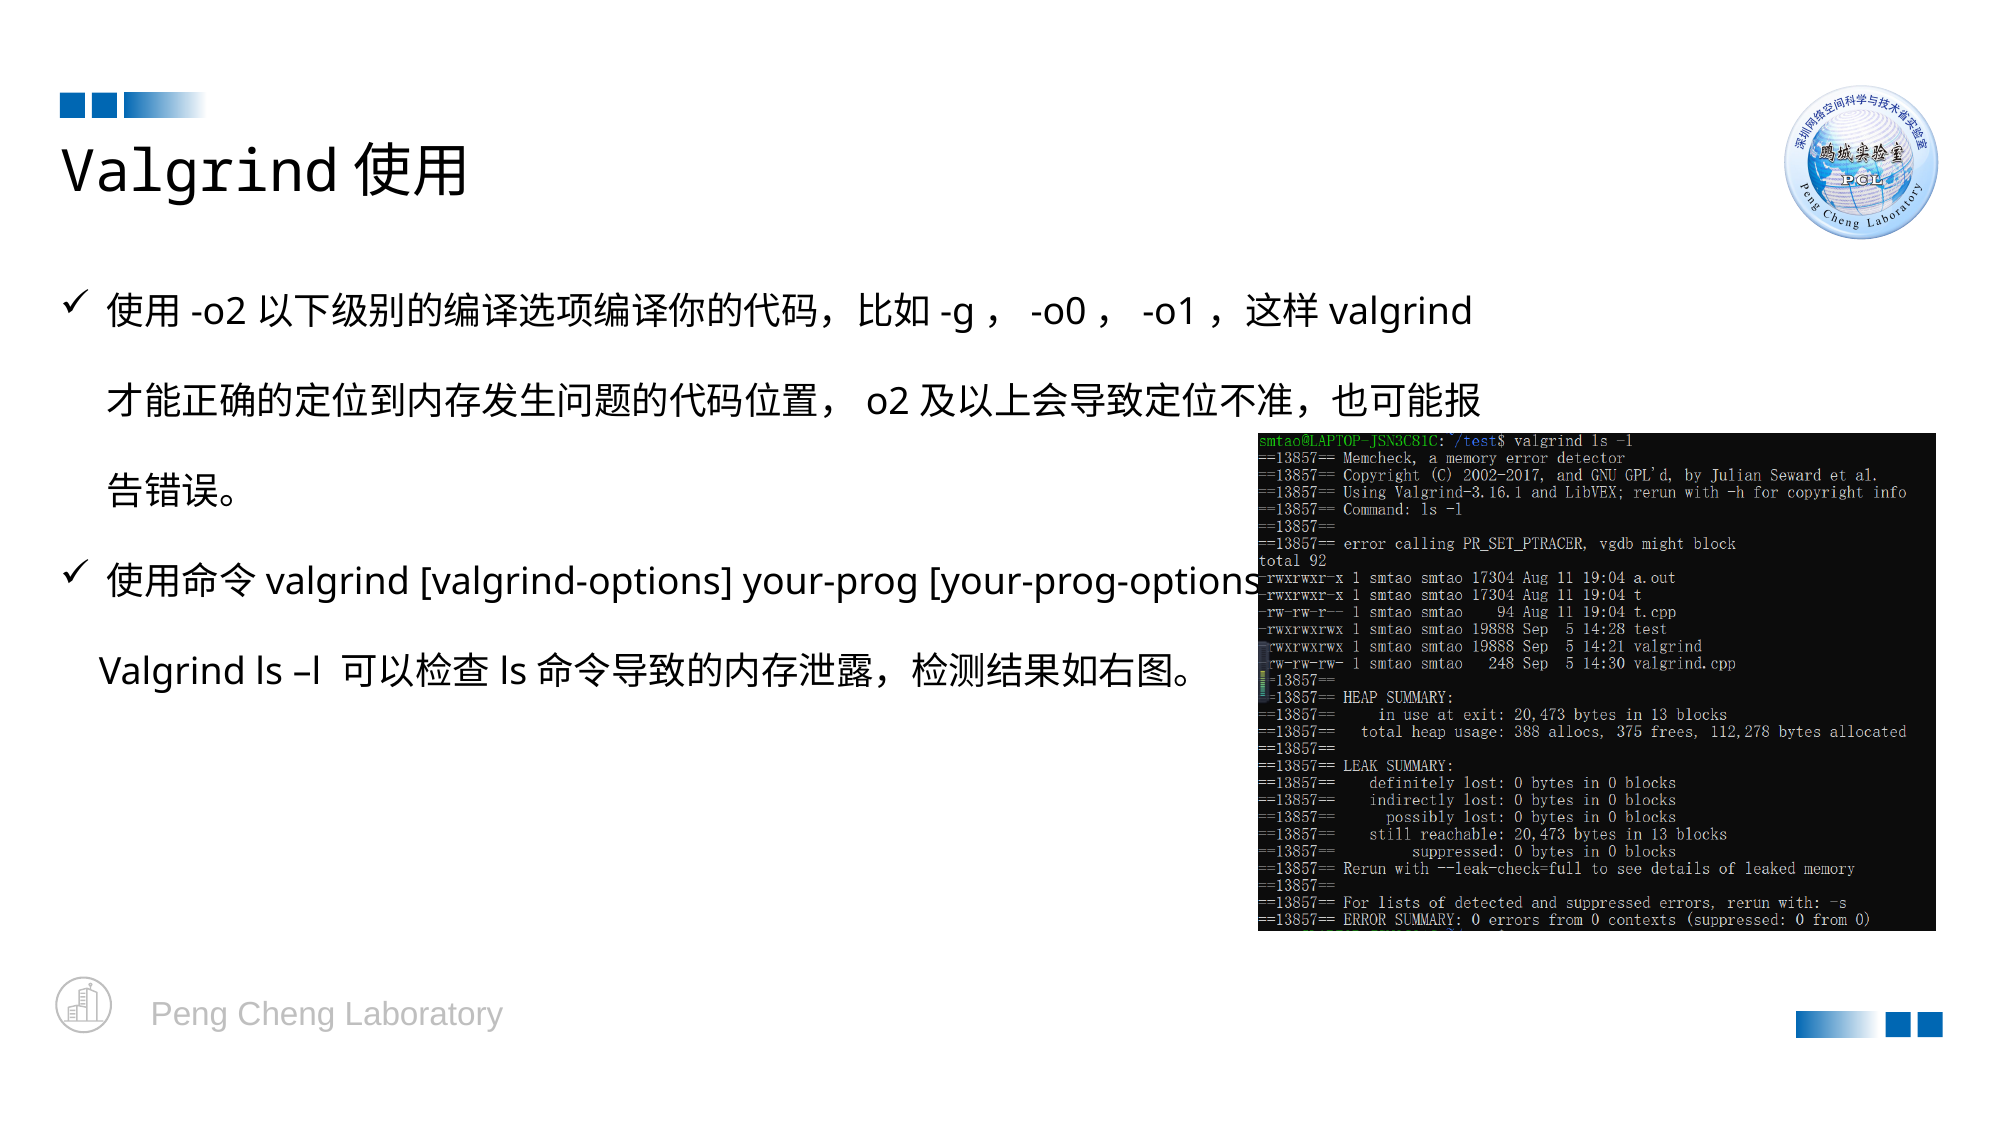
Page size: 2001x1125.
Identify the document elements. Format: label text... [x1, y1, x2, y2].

picture [1784, 85, 1939, 240]
text_box Valgrind使用 [45, 125, 1373, 210]
picture [1258, 433, 1936, 931]
text_box 使用-o2以下级别的编译选项编译你的代码，比如-g，-o0，-o1，这样valgrind才能正确的定位到内存发生问题的代码位置，o2及以上会导致定位不准，也可能报告错误。 使用命令valgrind [valgrind-options] your-prog [your-prog-options] 如 Valgrind ls –l 可以检查ls命令导致的内存泄露，检测结果如右图。 [45, 235, 1500, 990]
